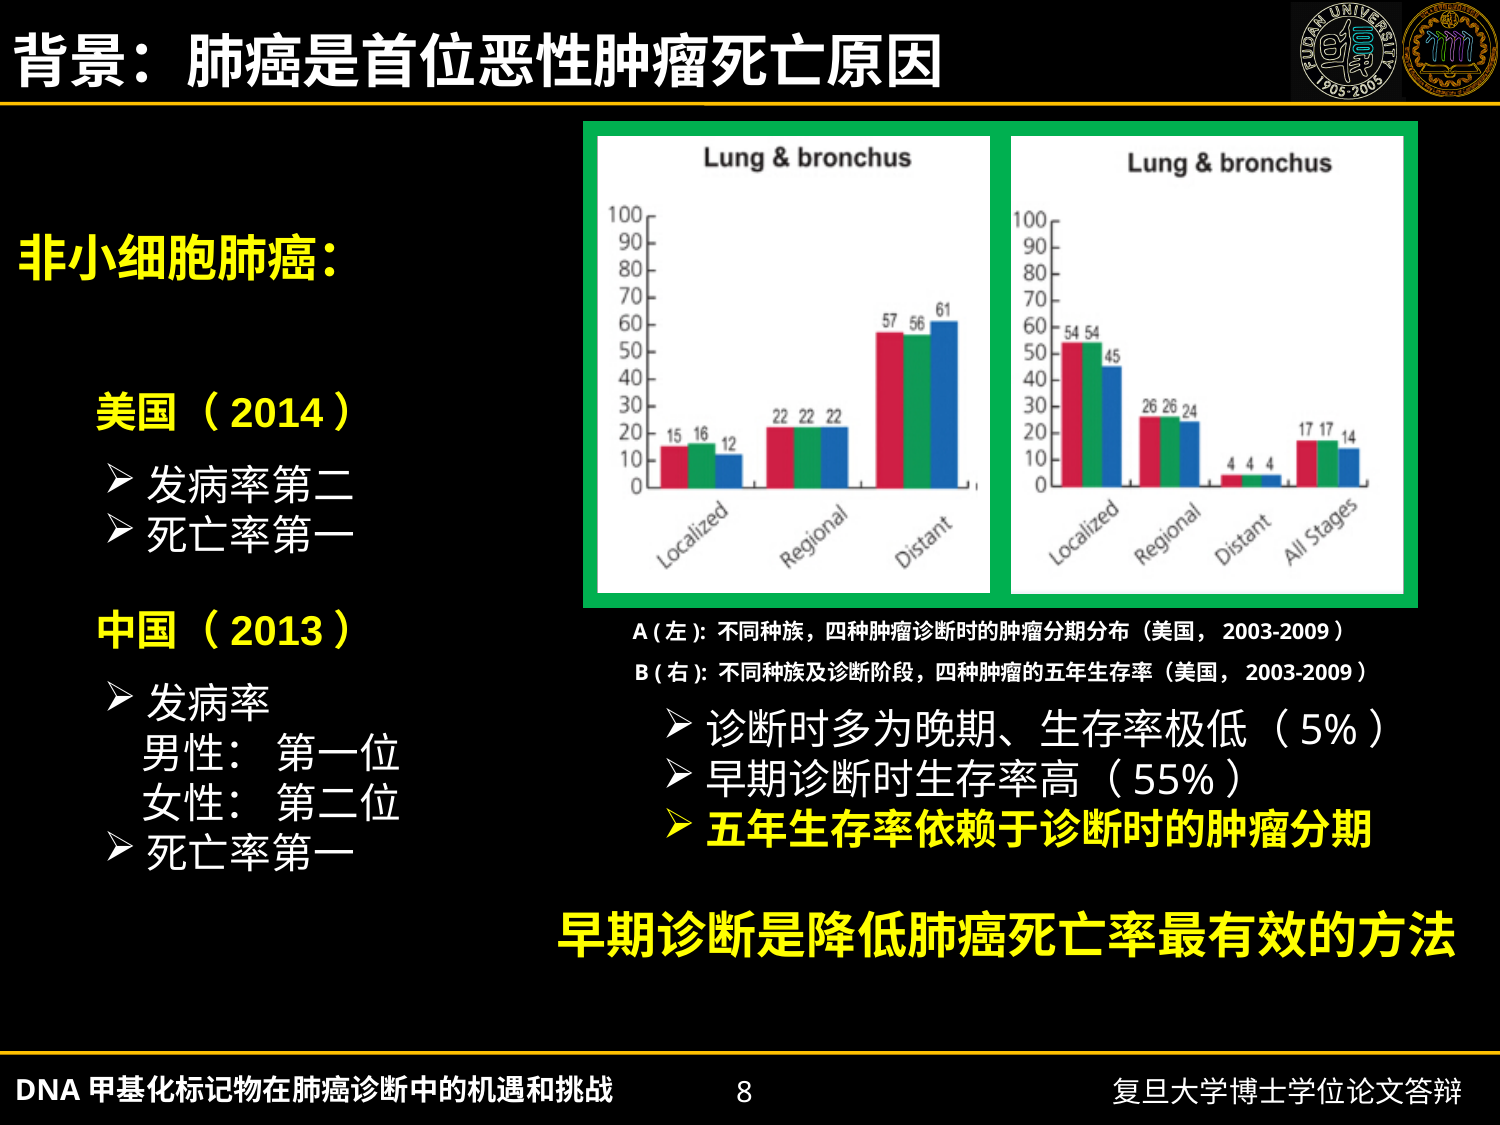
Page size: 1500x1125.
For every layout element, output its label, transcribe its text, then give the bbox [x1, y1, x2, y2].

picture [1290, 2, 1500, 101]
text_box 早期诊断是降低肺癌死亡率最有效的方法 [542, 896, 1472, 971]
text_box 发病率第二 死亡率第一 [89, 451, 411, 567]
slide_number 8 [569, 1065, 920, 1125]
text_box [568, 135, 1446, 701]
text_box 美国（2014） [80, 378, 390, 444]
text_box DNA甲基化标记物在肺癌诊断中的机遇和挑战 [0, 1063, 641, 1114]
text_box 背景：肺癌是首位恶性肿瘤死亡原因 [0, 17, 959, 102]
text_box 诊断时多为晚期、生存率极低（5%） 早期诊断时生存率高（55%） 五年生存率依赖于诊断时的肿瘤分期 [648, 695, 1488, 861]
footer 复旦大学博士学位论文答辩 [1097, 1065, 1484, 1125]
text_box 中国（2013） [80, 596, 390, 662]
text_box 发病率 男性： 第一位 女性： 第二位 死亡率第一 [89, 669, 487, 884]
text_box 非小细胞肺癌： [2, 218, 383, 294]
